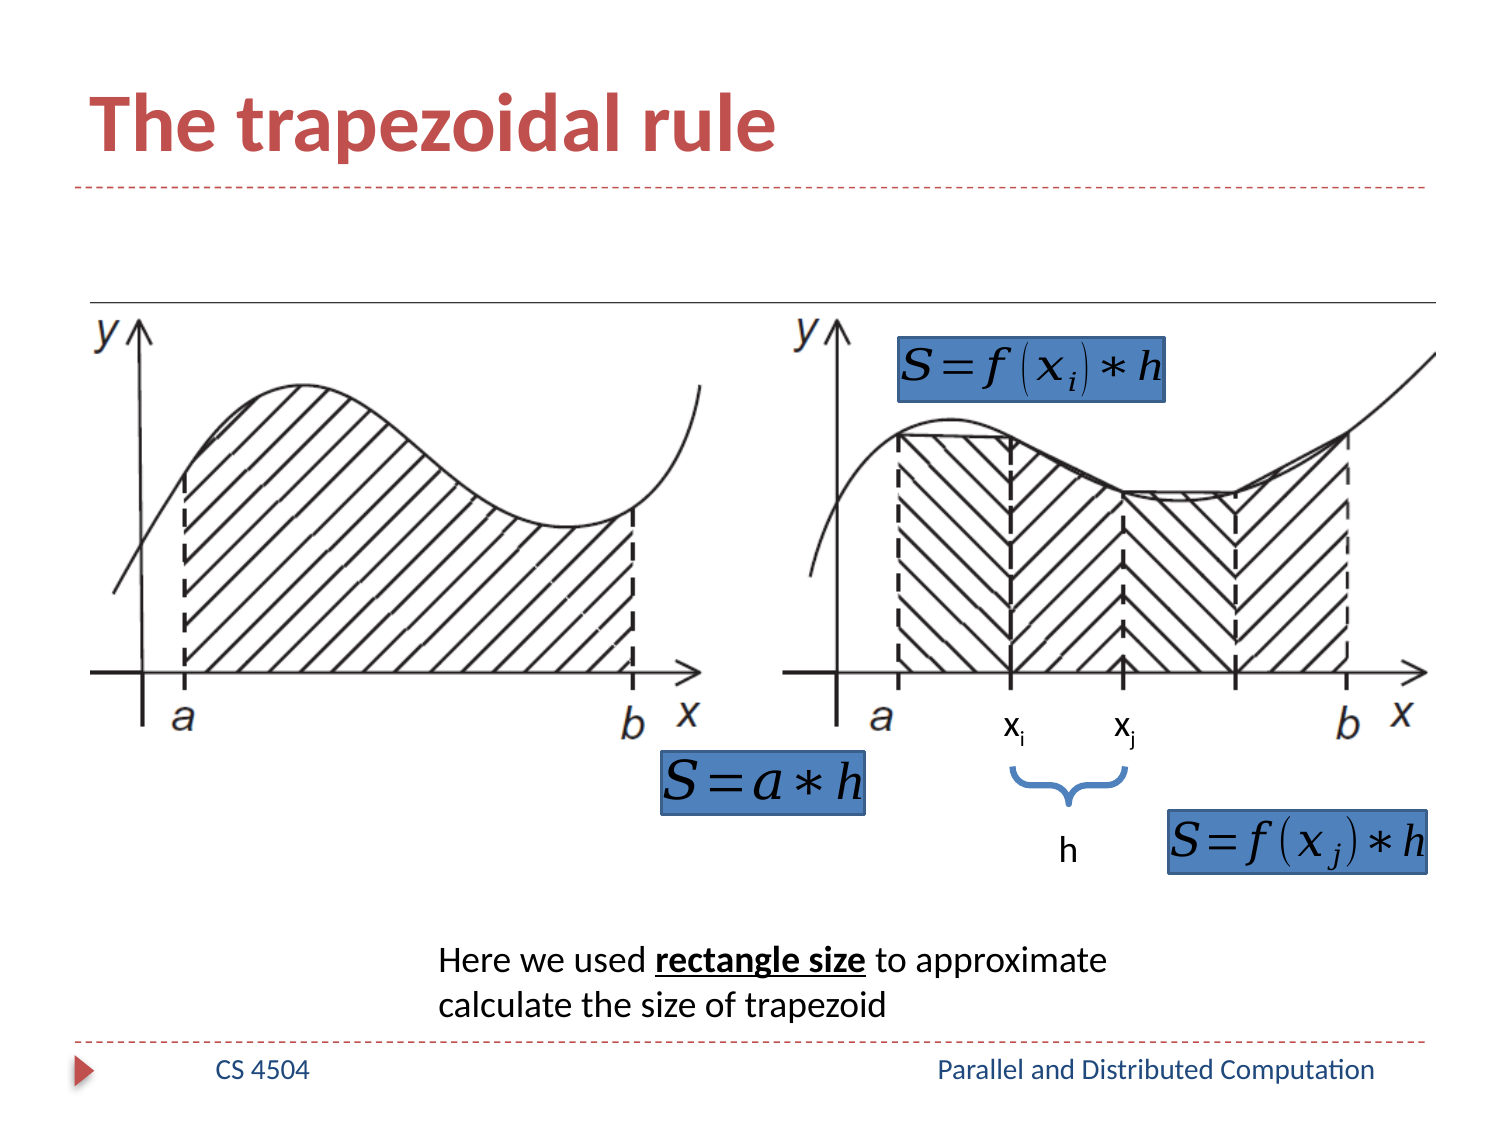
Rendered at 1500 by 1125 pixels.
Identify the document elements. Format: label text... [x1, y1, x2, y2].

title The trapezoidal rule [75, 12, 1425, 175]
text_box Here we used rectangle size to approximate calculate the size of trapezoid [423, 927, 1199, 1033]
slide_number Parallel and Distributed Computation [887, 1042, 1426, 1103]
slide_number CS 4504 [100, 1042, 426, 1103]
text_box [1012, 771, 1126, 805]
text_box h [1043, 817, 1094, 878]
picture [89, 302, 1436, 762]
